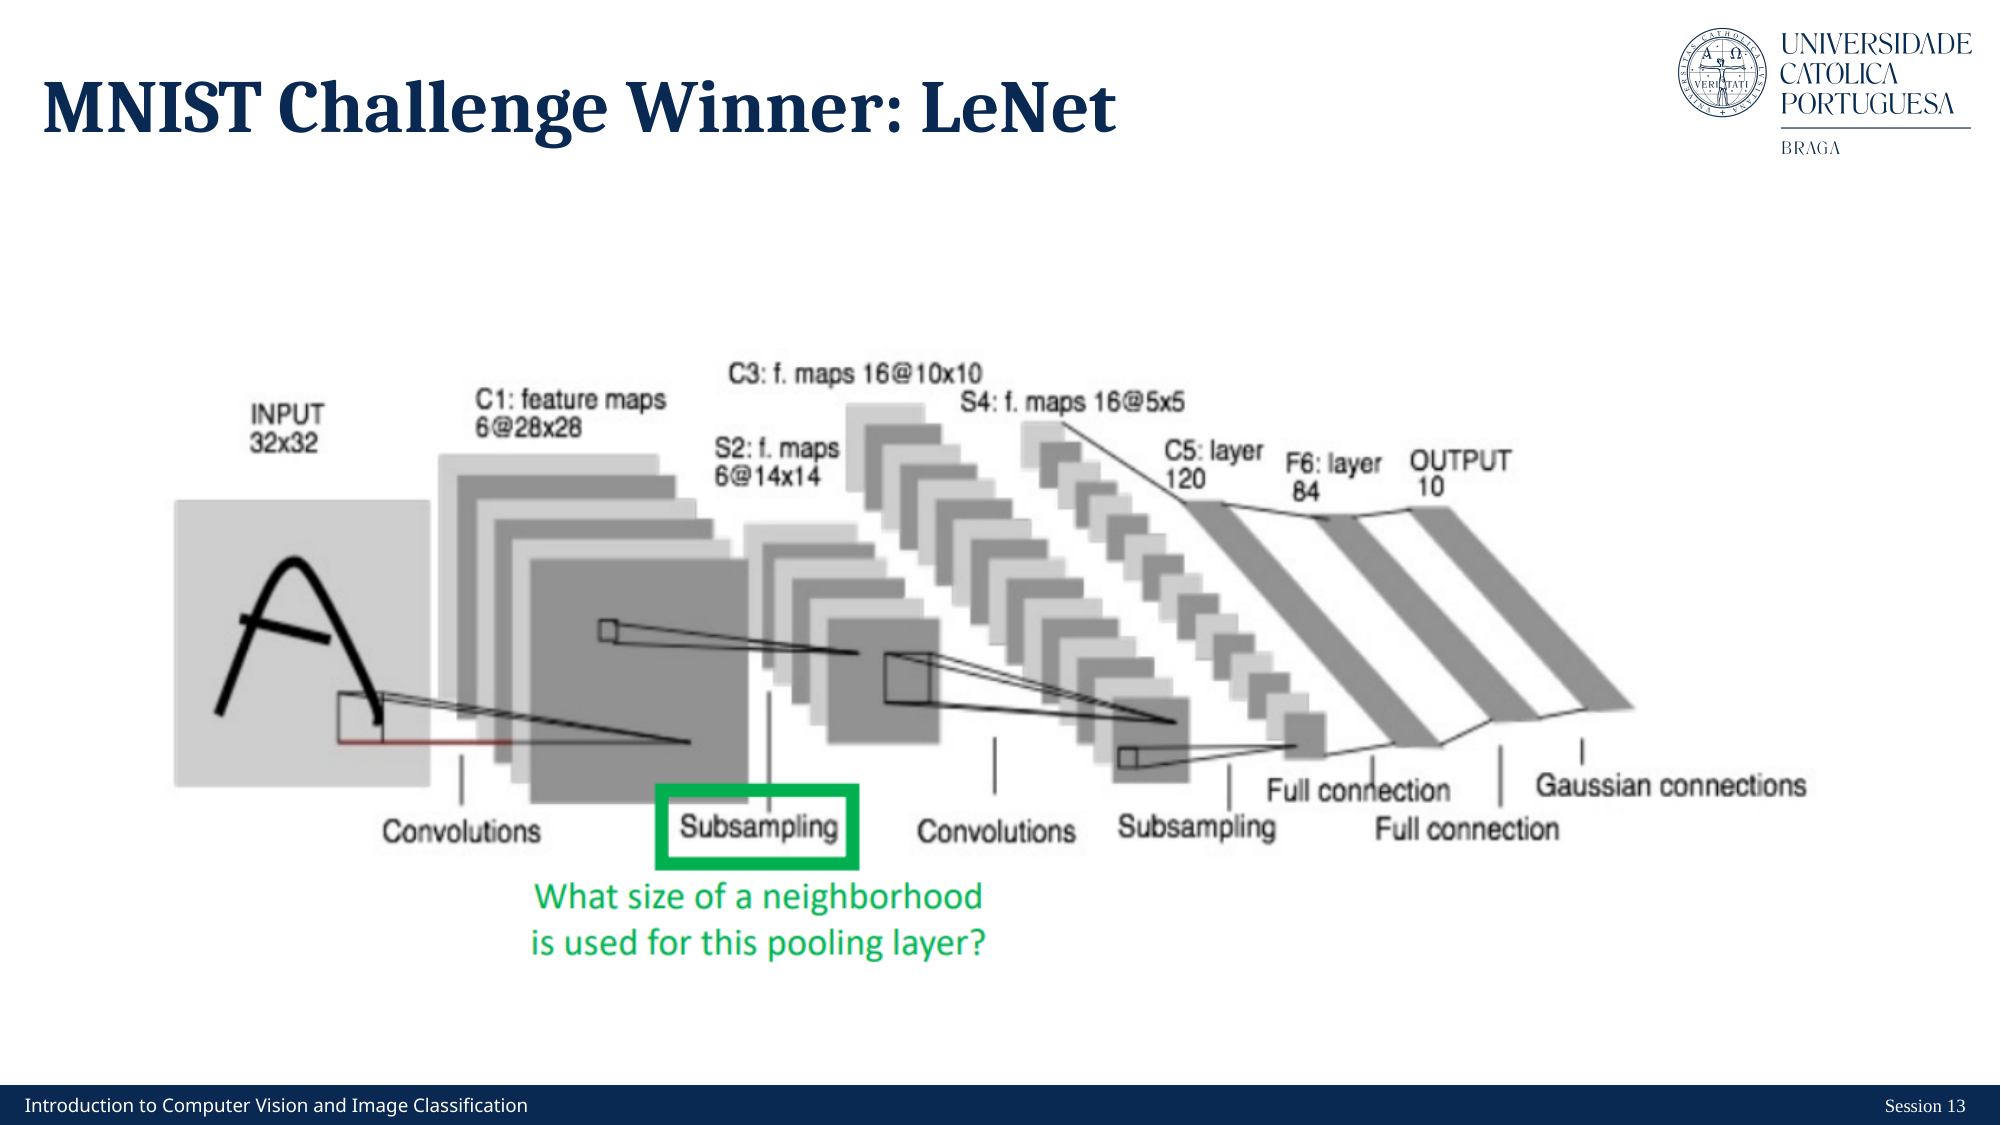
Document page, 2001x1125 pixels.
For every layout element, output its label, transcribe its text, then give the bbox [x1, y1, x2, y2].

picture [1672, 18, 1982, 163]
text_box [0, 1085, 2000, 1125]
text_box Introduction to Computer Vision and Image Classification [9, 1086, 1126, 1125]
title MNIST Challenge Winner: LeNet [27, 0, 1753, 218]
text_box Session 13 [1126, 1086, 1981, 1125]
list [136, 334, 1863, 979]
